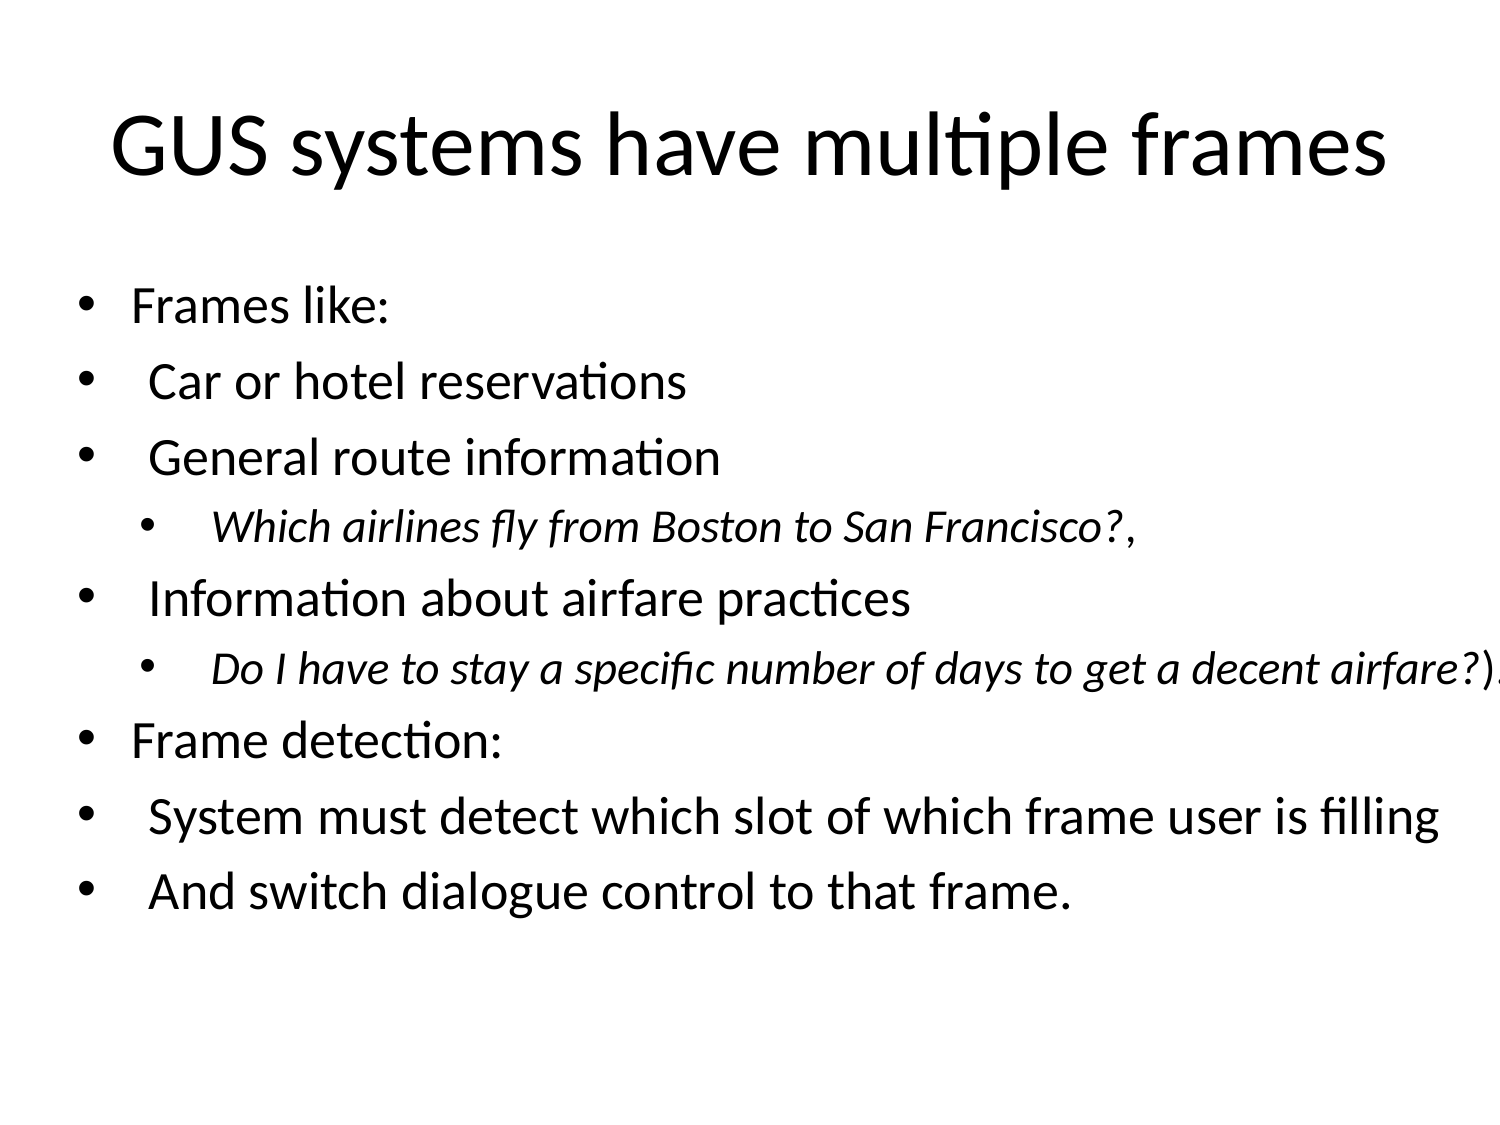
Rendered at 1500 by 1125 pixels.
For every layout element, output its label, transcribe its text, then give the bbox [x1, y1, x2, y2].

title GUS systems have multiple frames [75, 45, 1425, 233]
list Frames like: Car or hotel reservations General route information Which airlines fly from Boston to San Francisco?, Information about airfare practices Do I have to stay a specific number of days to get a decent airfare?). Frame detection: System must detect which slot of which frame user is filling And switch dialogue control to that frame. [62, 262, 1500, 1013]
